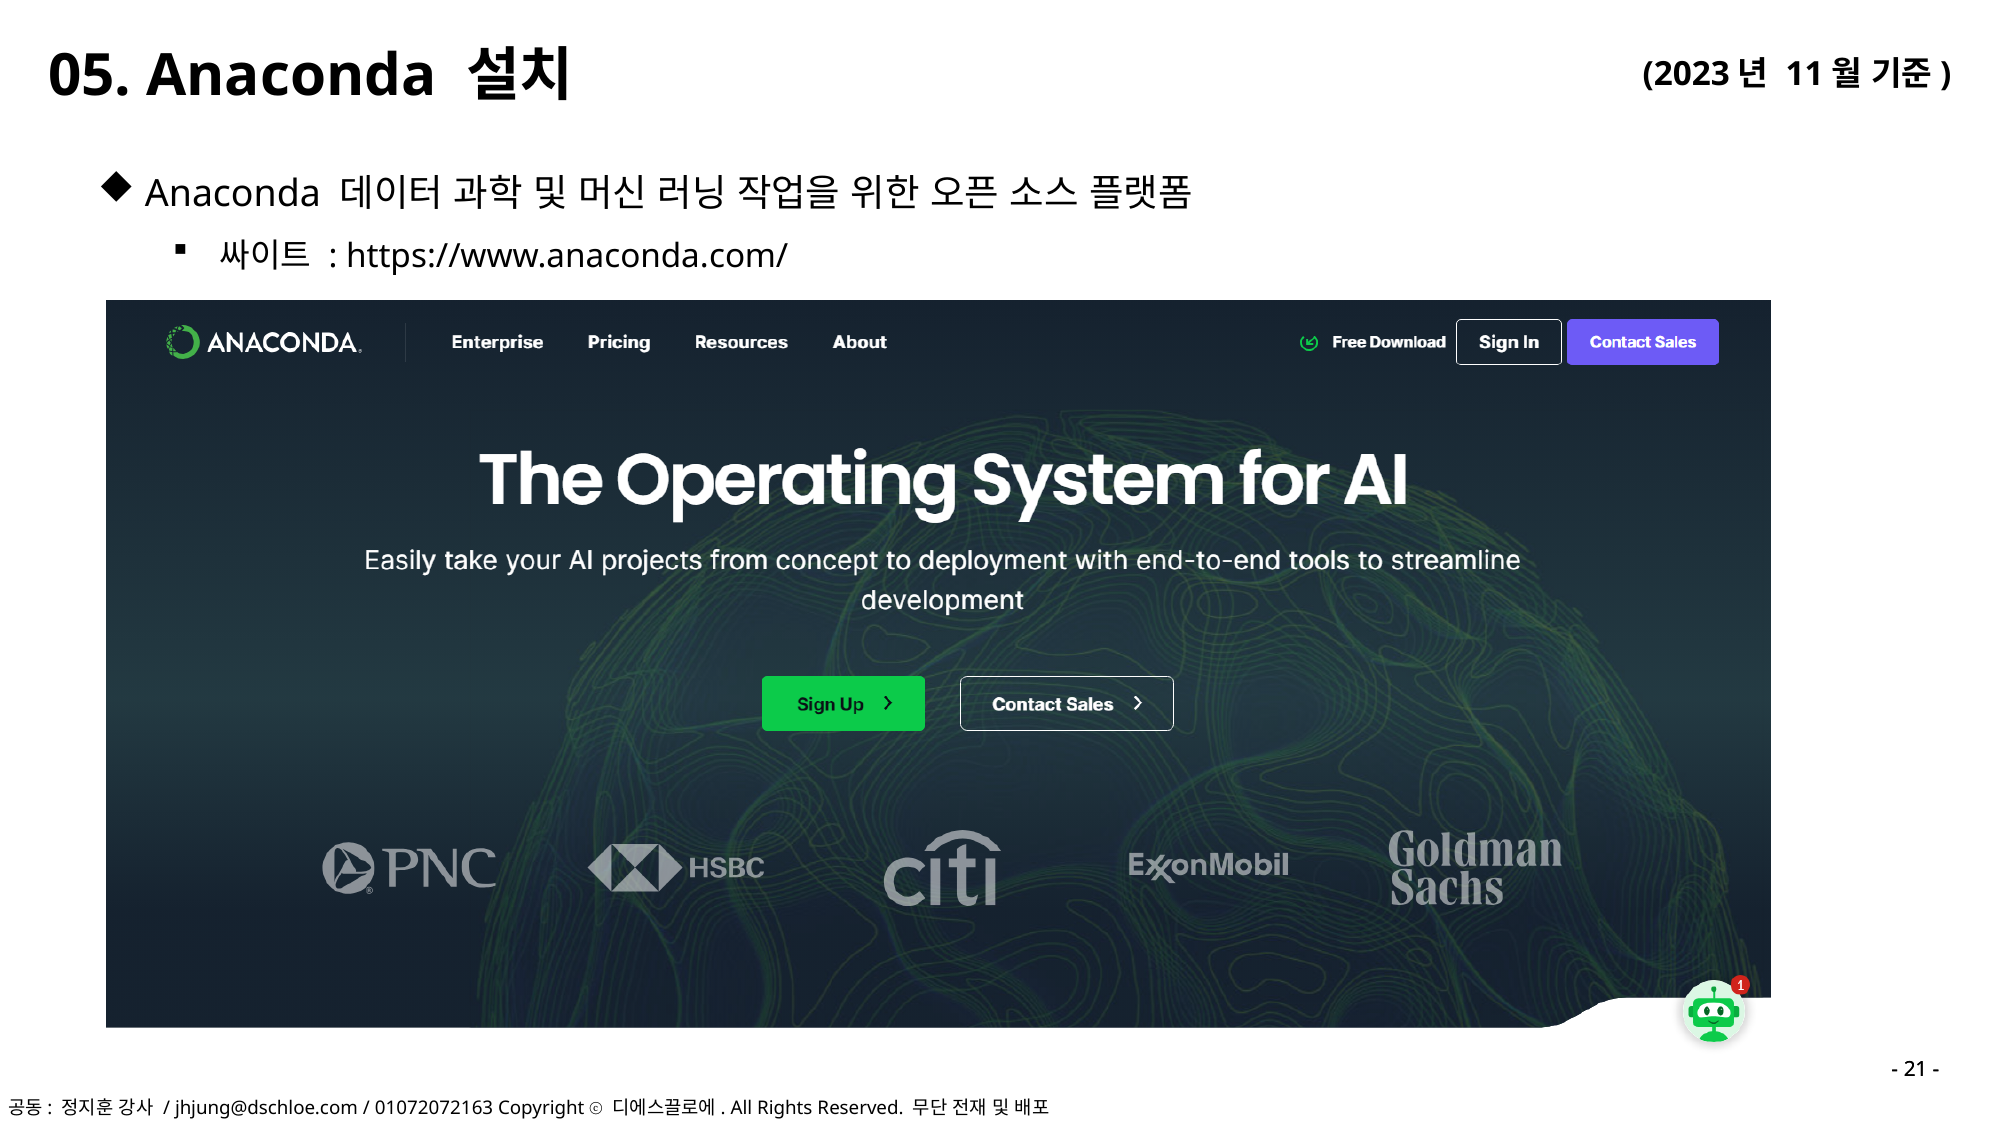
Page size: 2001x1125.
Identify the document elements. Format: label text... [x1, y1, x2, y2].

text_box Anaconda 데이터 과학 및 머신 러닝 작업을 위한 오픈 소스 플랫폼 싸이트 : https://www.anaconda.com/ [83, 138, 1871, 282]
slide_number - 21 - [1504, 1039, 1955, 1100]
text_box 05. Anaconda 설치 [33, 30, 588, 115]
picture [106, 300, 1771, 1073]
